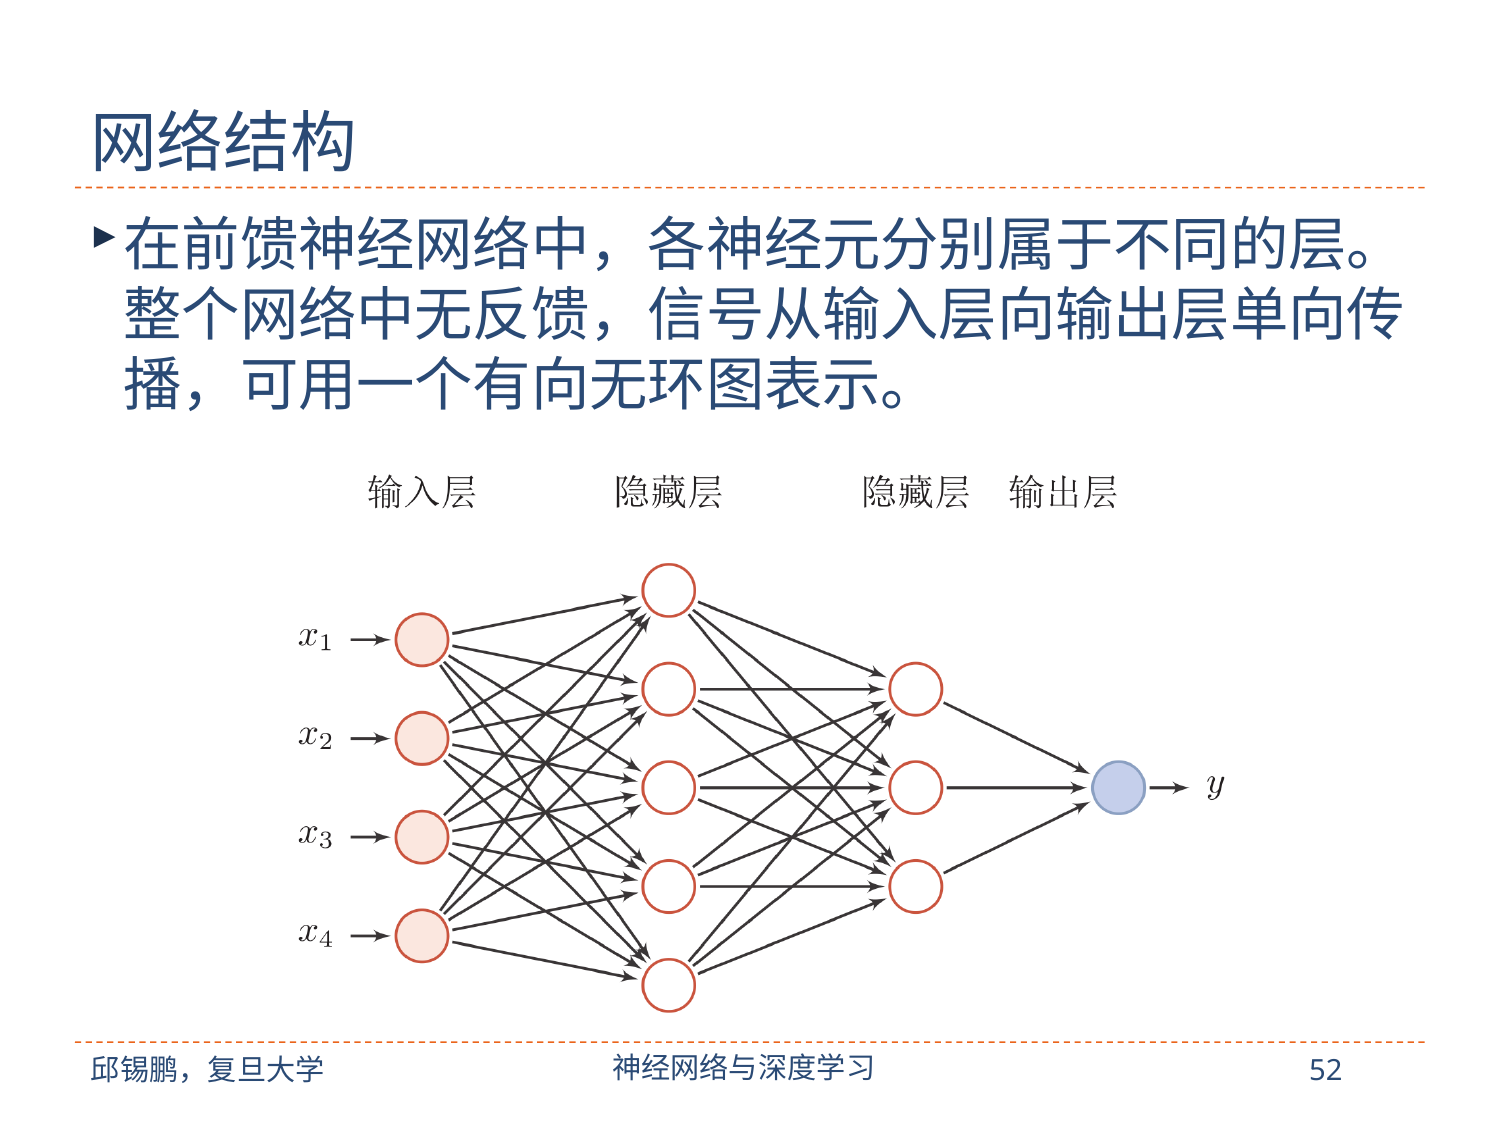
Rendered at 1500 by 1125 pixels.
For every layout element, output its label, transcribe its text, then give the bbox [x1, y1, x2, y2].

picture [249, 451, 1249, 1023]
title 网络结构 [75, 24, 1425, 188]
list 在前馈神经网络中，各神经元分别属于不同的层。整个网络中无反馈，信号从输入层向输出层单向传播，可用一个有向无环图表示。 [75, 200, 1425, 1010]
